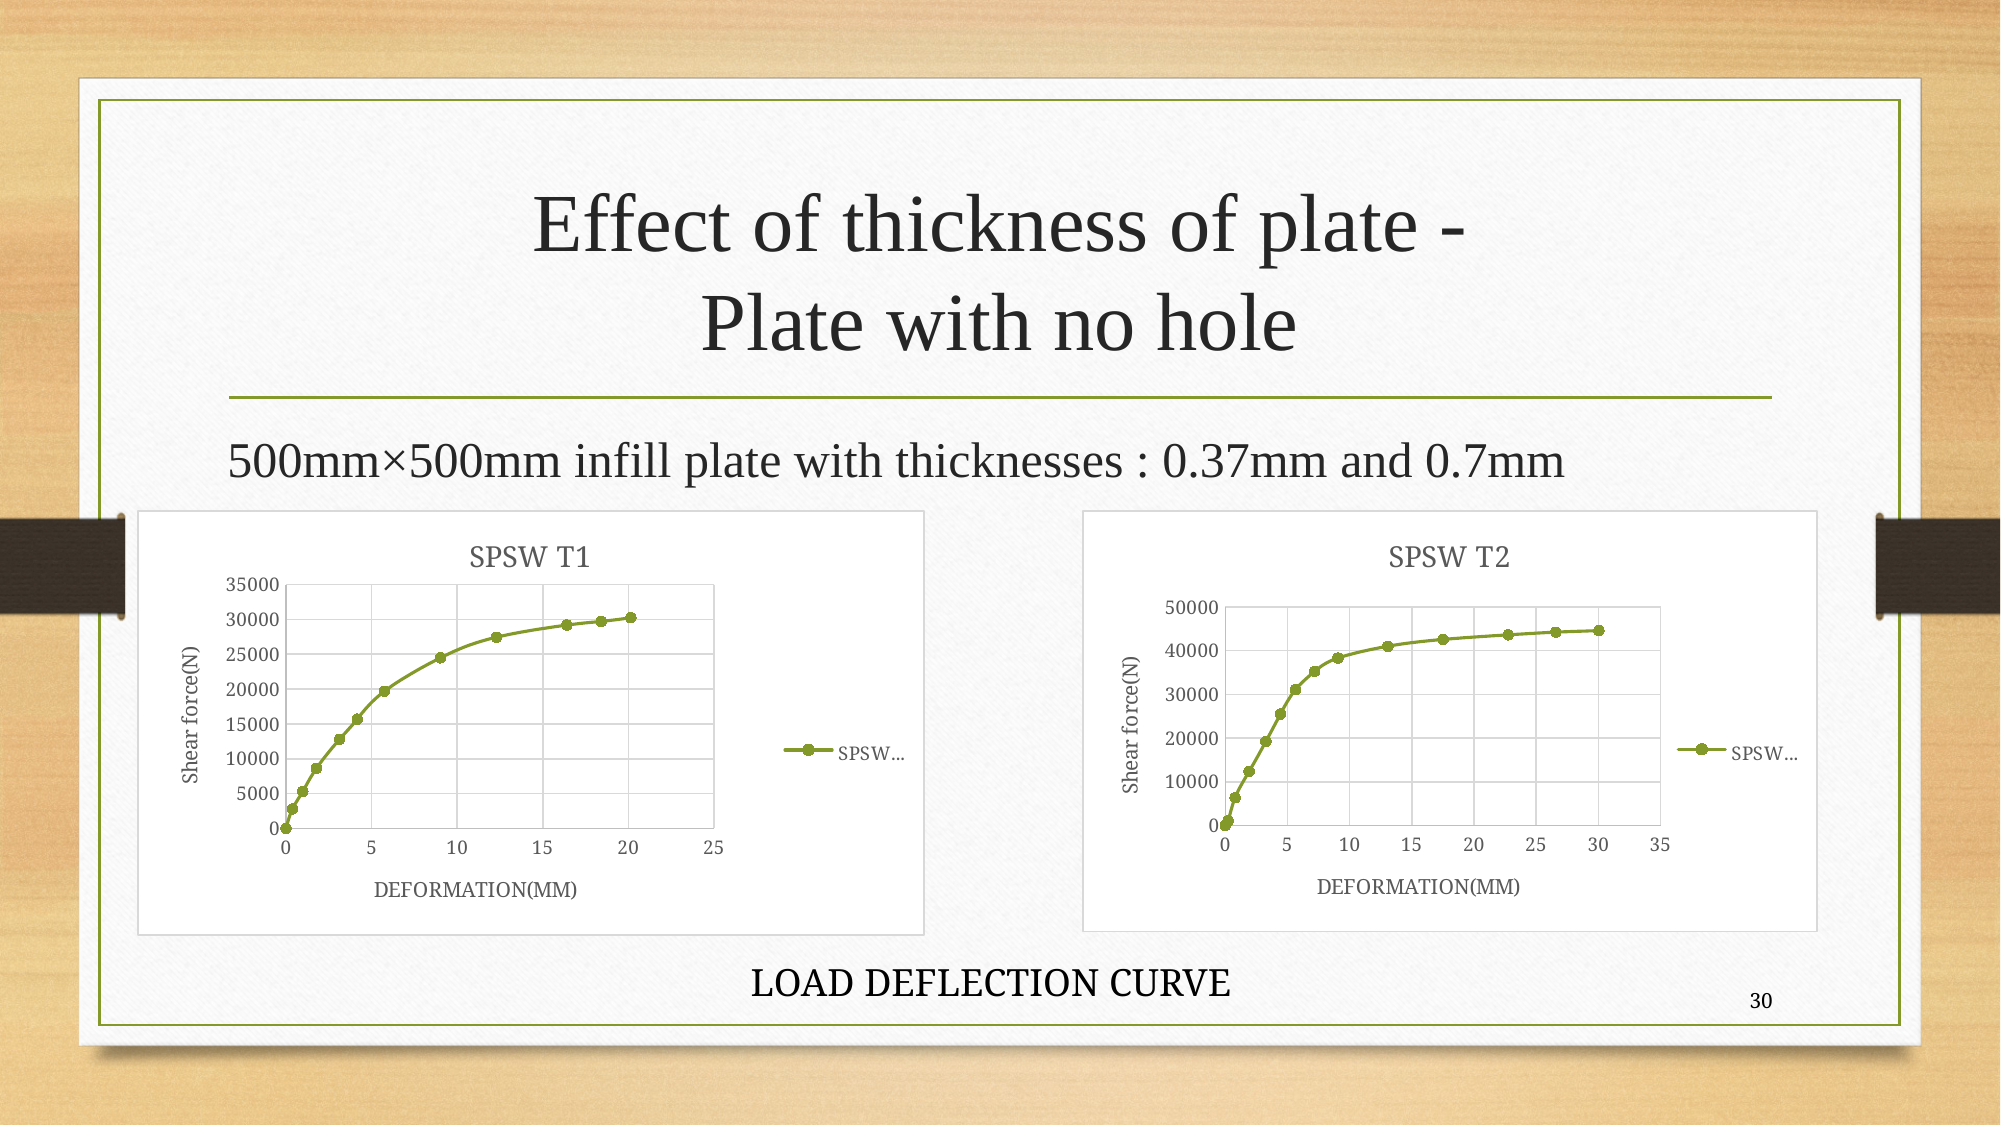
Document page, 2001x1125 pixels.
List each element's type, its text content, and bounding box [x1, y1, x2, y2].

chart [1081, 510, 1819, 933]
chart [137, 510, 925, 937]
text_box LOAD DEFLECTION CURVE [735, 951, 1265, 1011]
picture [0, 0, 2001, 1125]
list 500mm×500mm infill plate with thicknesses : 0.37mm and 0.7mm [212, 419, 1788, 964]
title Effect of thickness of plate - Plate with no hole [212, 161, 1788, 375]
slide_number 30 [1698, 979, 1788, 1025]
